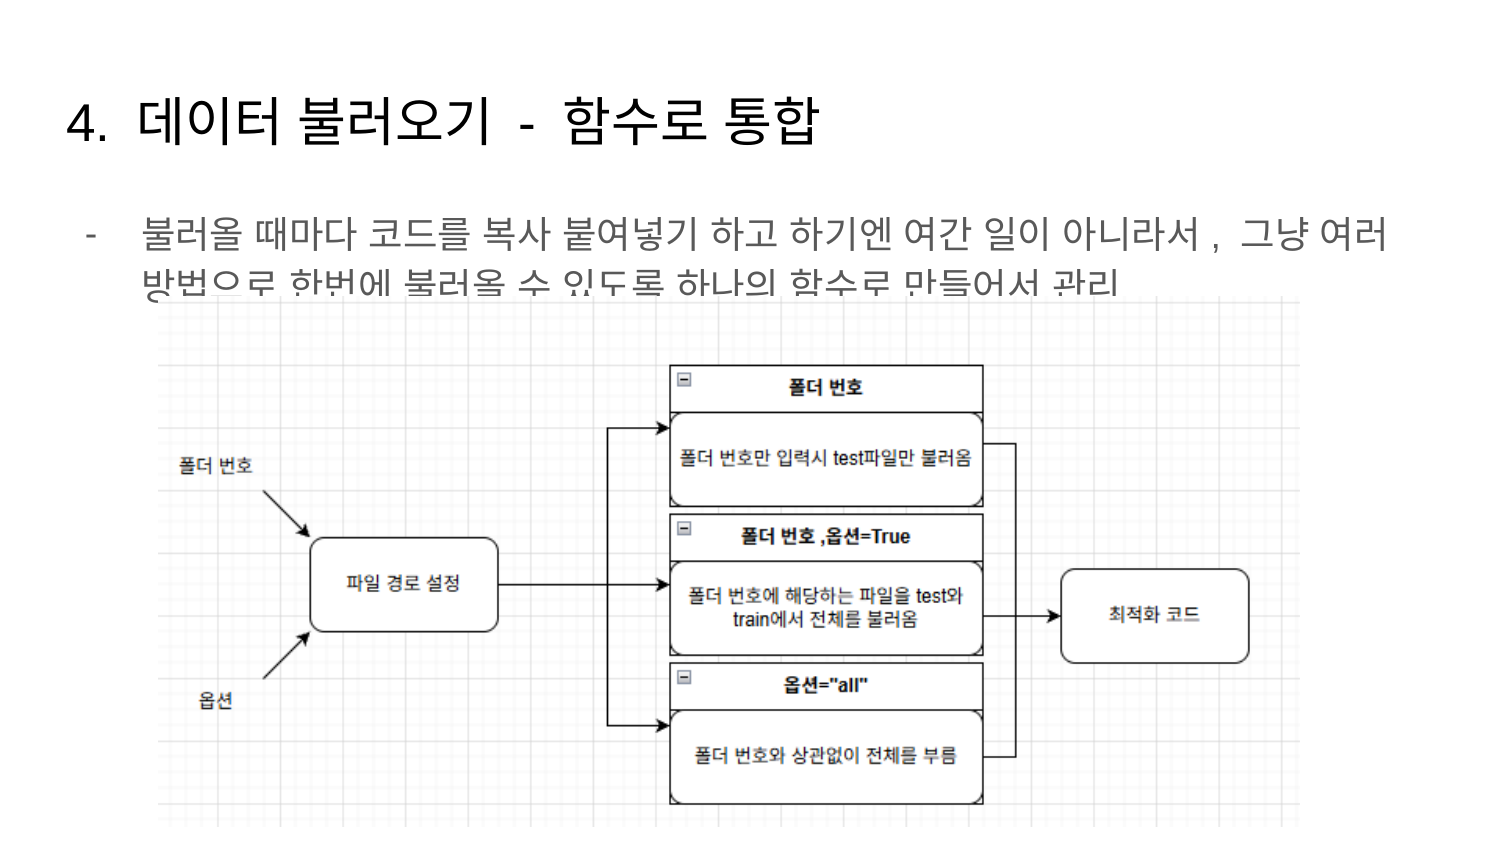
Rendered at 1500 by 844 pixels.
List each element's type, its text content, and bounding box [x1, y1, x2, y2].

list 불러올 때마다 코드를 복사 붙여넣기 하고 하기엔 여간 일이 아니라서, 그냥 여러 방법으로 한번에 불러올 수 있도록 하나의 함수로 만들어서 관리 [51, 189, 1449, 750]
picture [158, 296, 1300, 827]
title 4. 데이터 불러오기 - 함수로 통합 [51, 72, 1449, 167]
